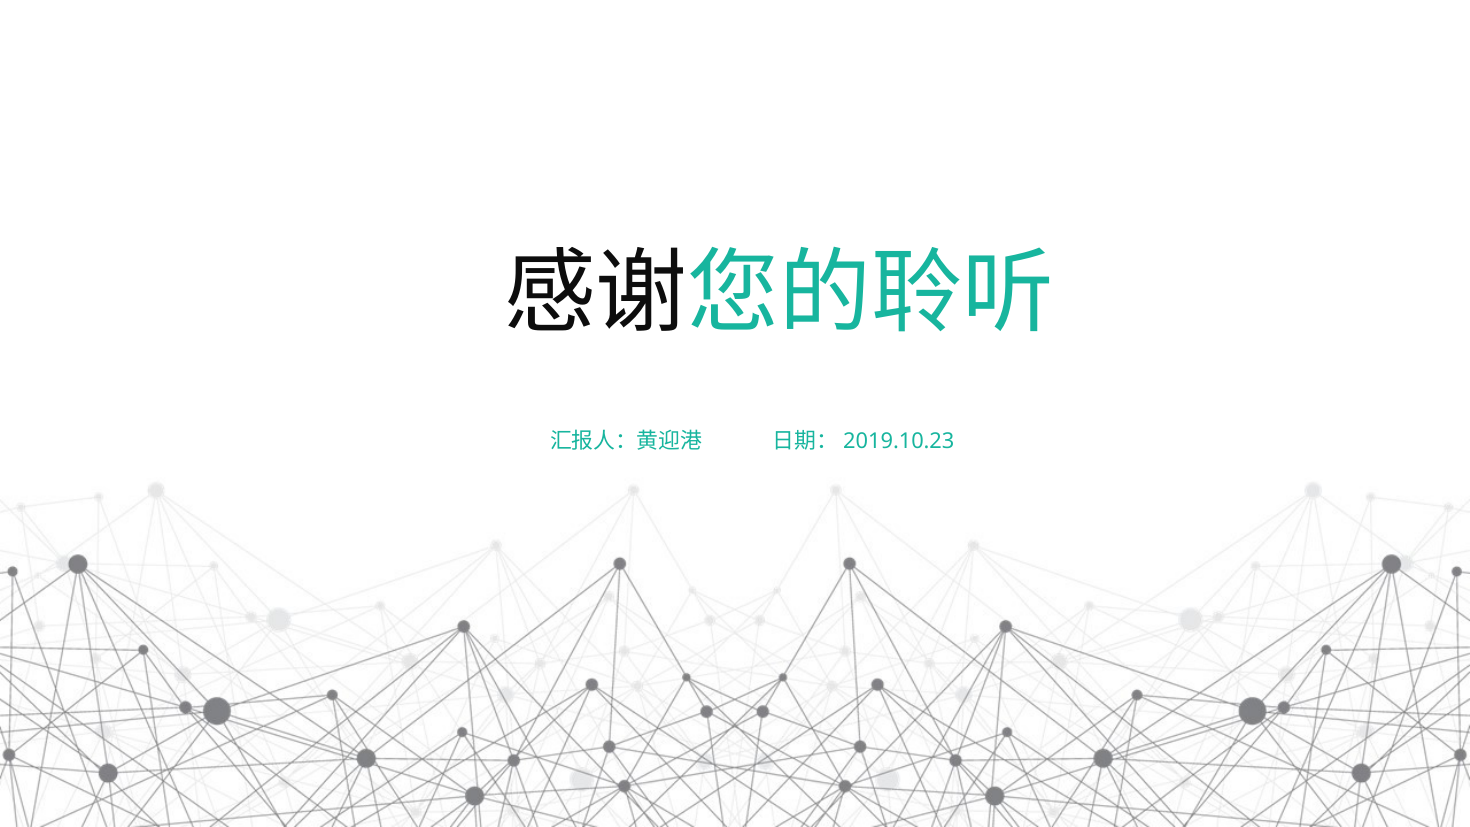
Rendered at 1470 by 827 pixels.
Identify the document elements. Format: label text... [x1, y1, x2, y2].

text_box 感谢您的聆听 [489, 225, 1070, 350]
text_box 汇报人：黄迎港 [535, 418, 718, 460]
text_box 日期：2019.10.23 [757, 418, 970, 460]
picture [0, 0, 1470, 827]
